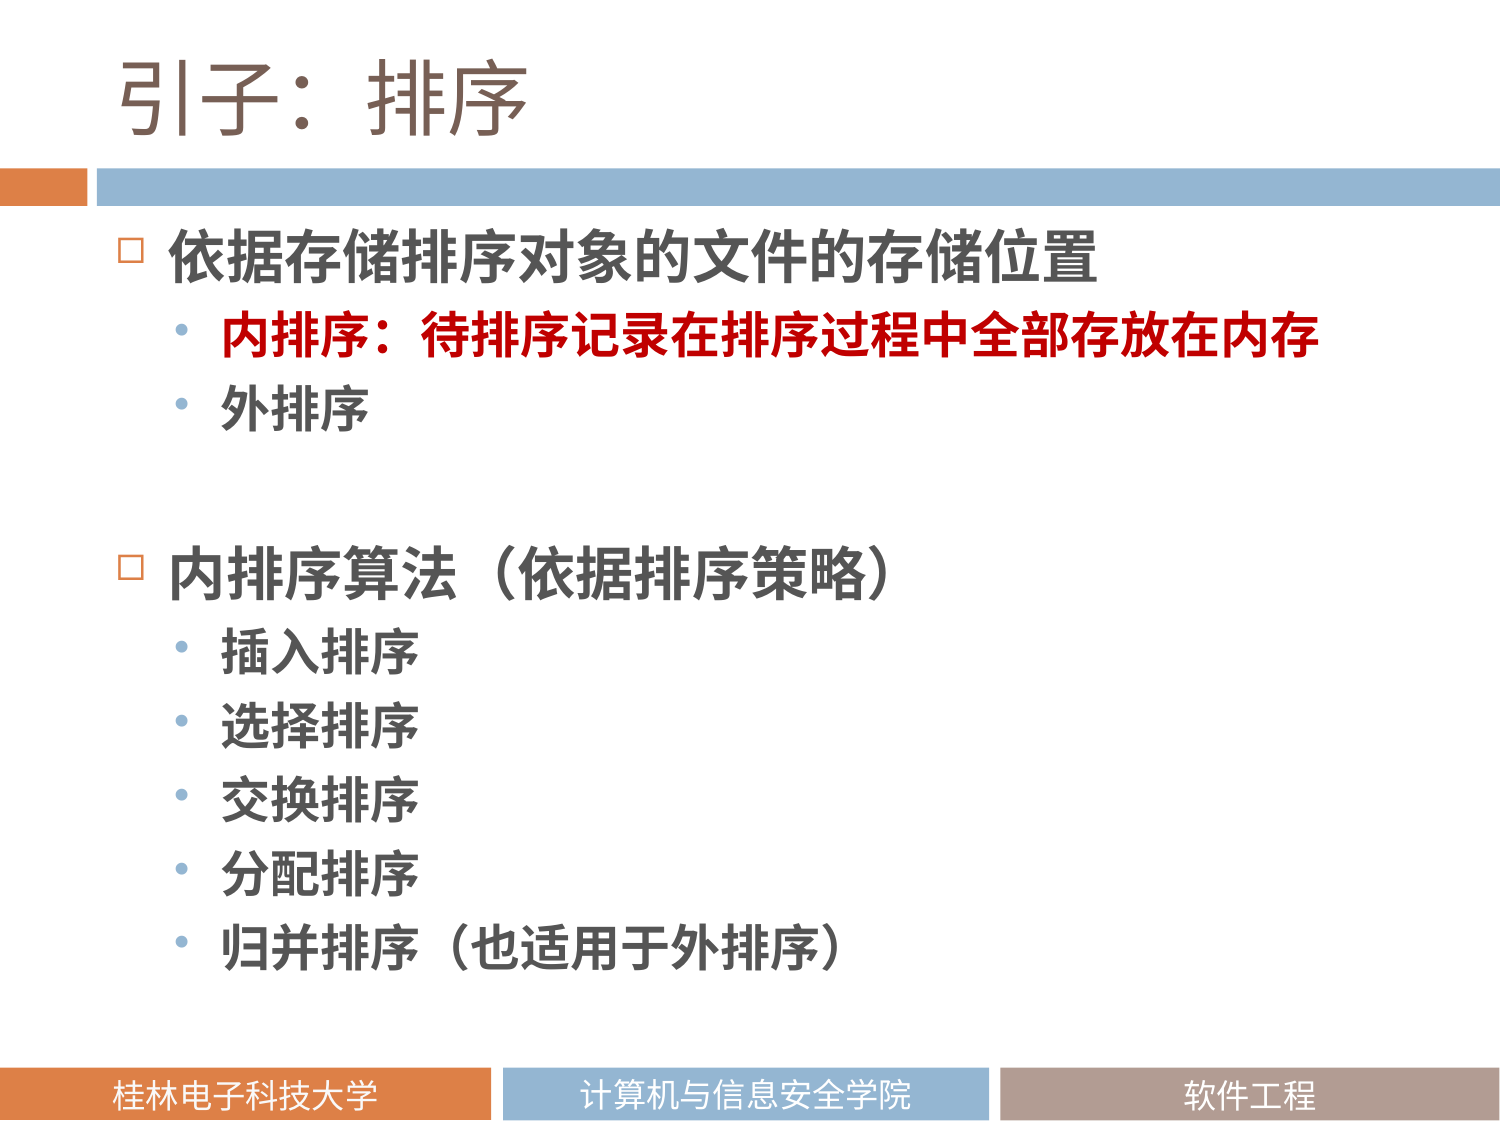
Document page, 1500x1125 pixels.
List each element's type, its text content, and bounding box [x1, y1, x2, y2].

list 依据存储排序对象的文件的存储位置 内排序：待排序记录在排序过程中全部存放在内存 外排序 内排序算法（依据排序策略） 插入排序 选择排序 交换排序 分配排序 归并排序（也适用于外排序） [100, 219, 1439, 1024]
title 引子：排序 [99, 37, 1438, 155]
